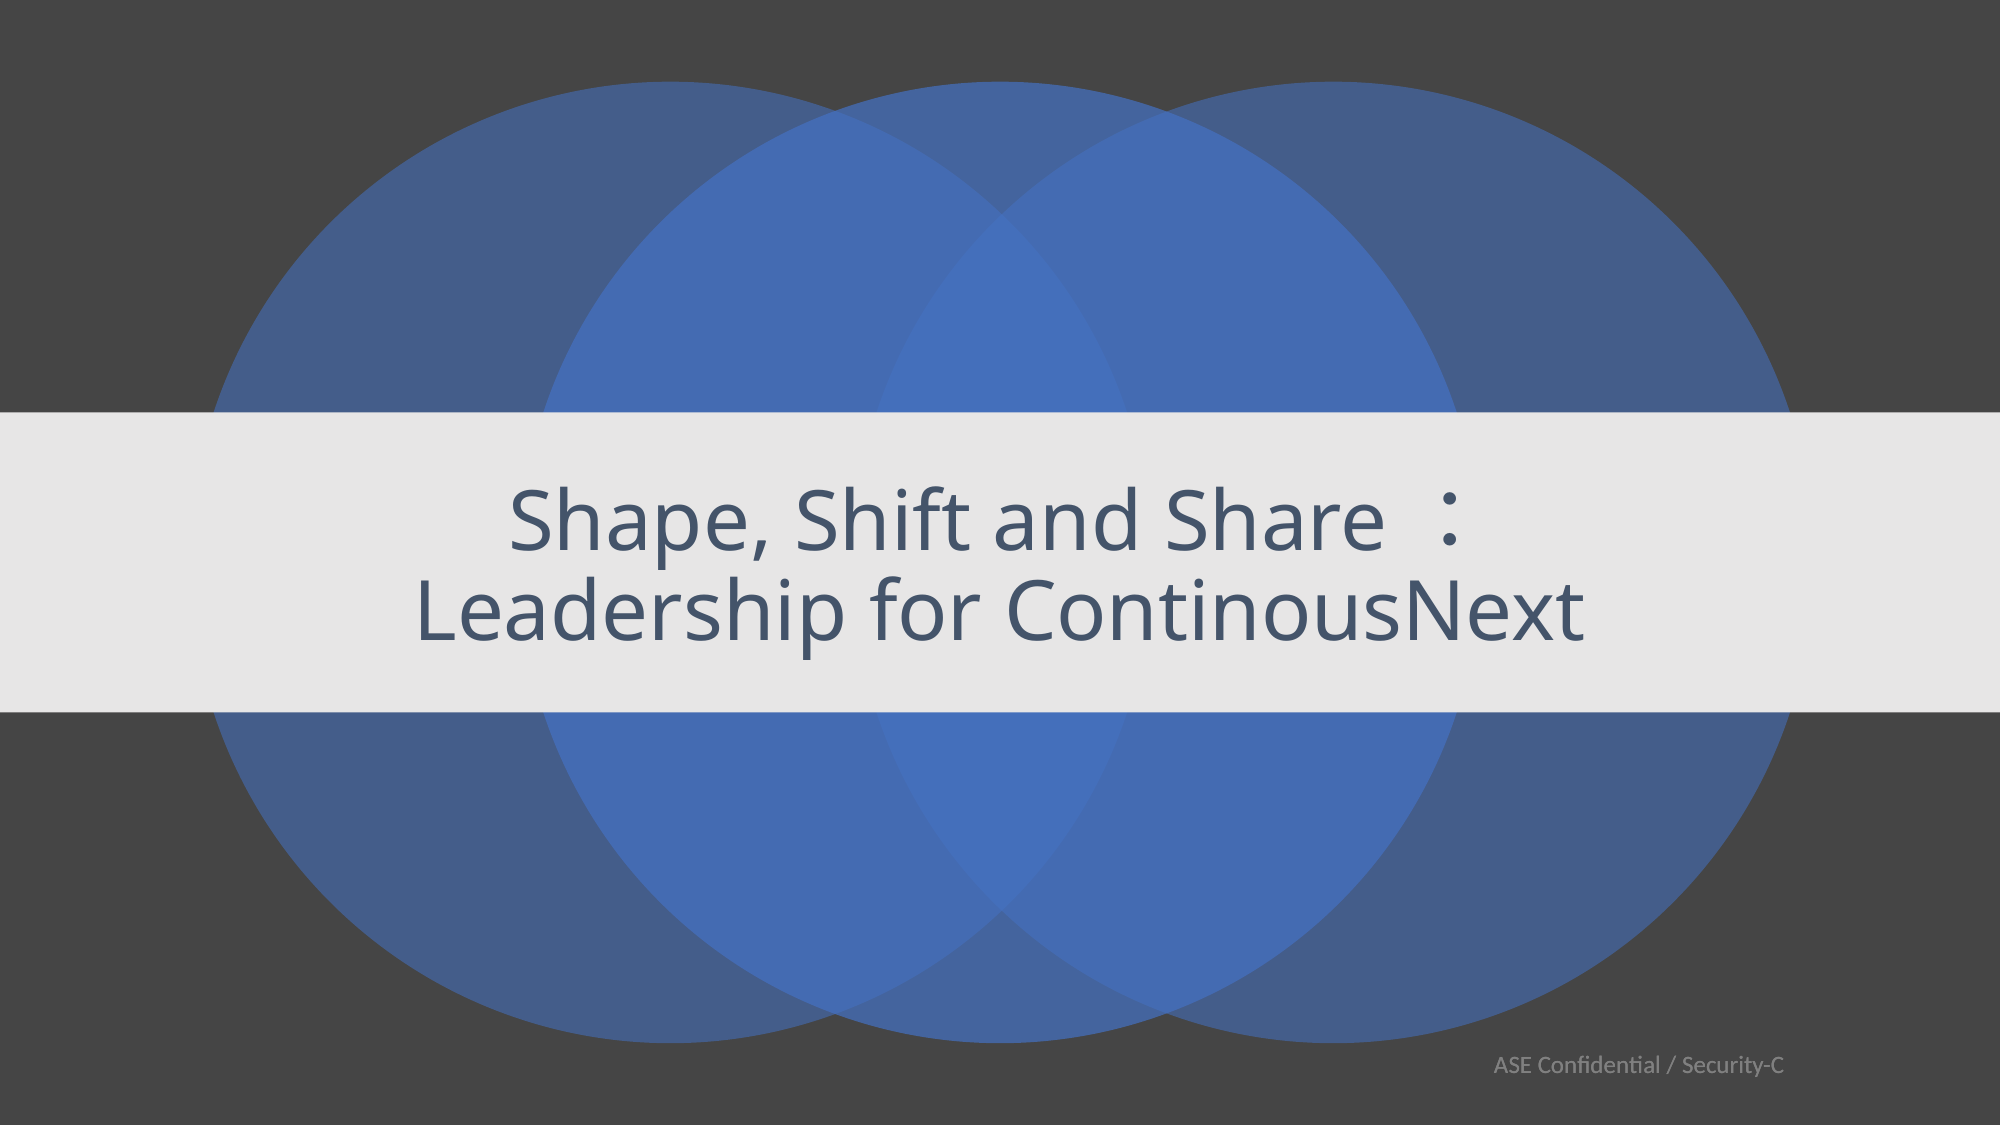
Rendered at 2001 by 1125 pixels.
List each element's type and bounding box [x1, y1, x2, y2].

text_box [189, 81, 1814, 1044]
text_box [0, 411, 189, 713]
text_box [1814, 411, 2000, 713]
